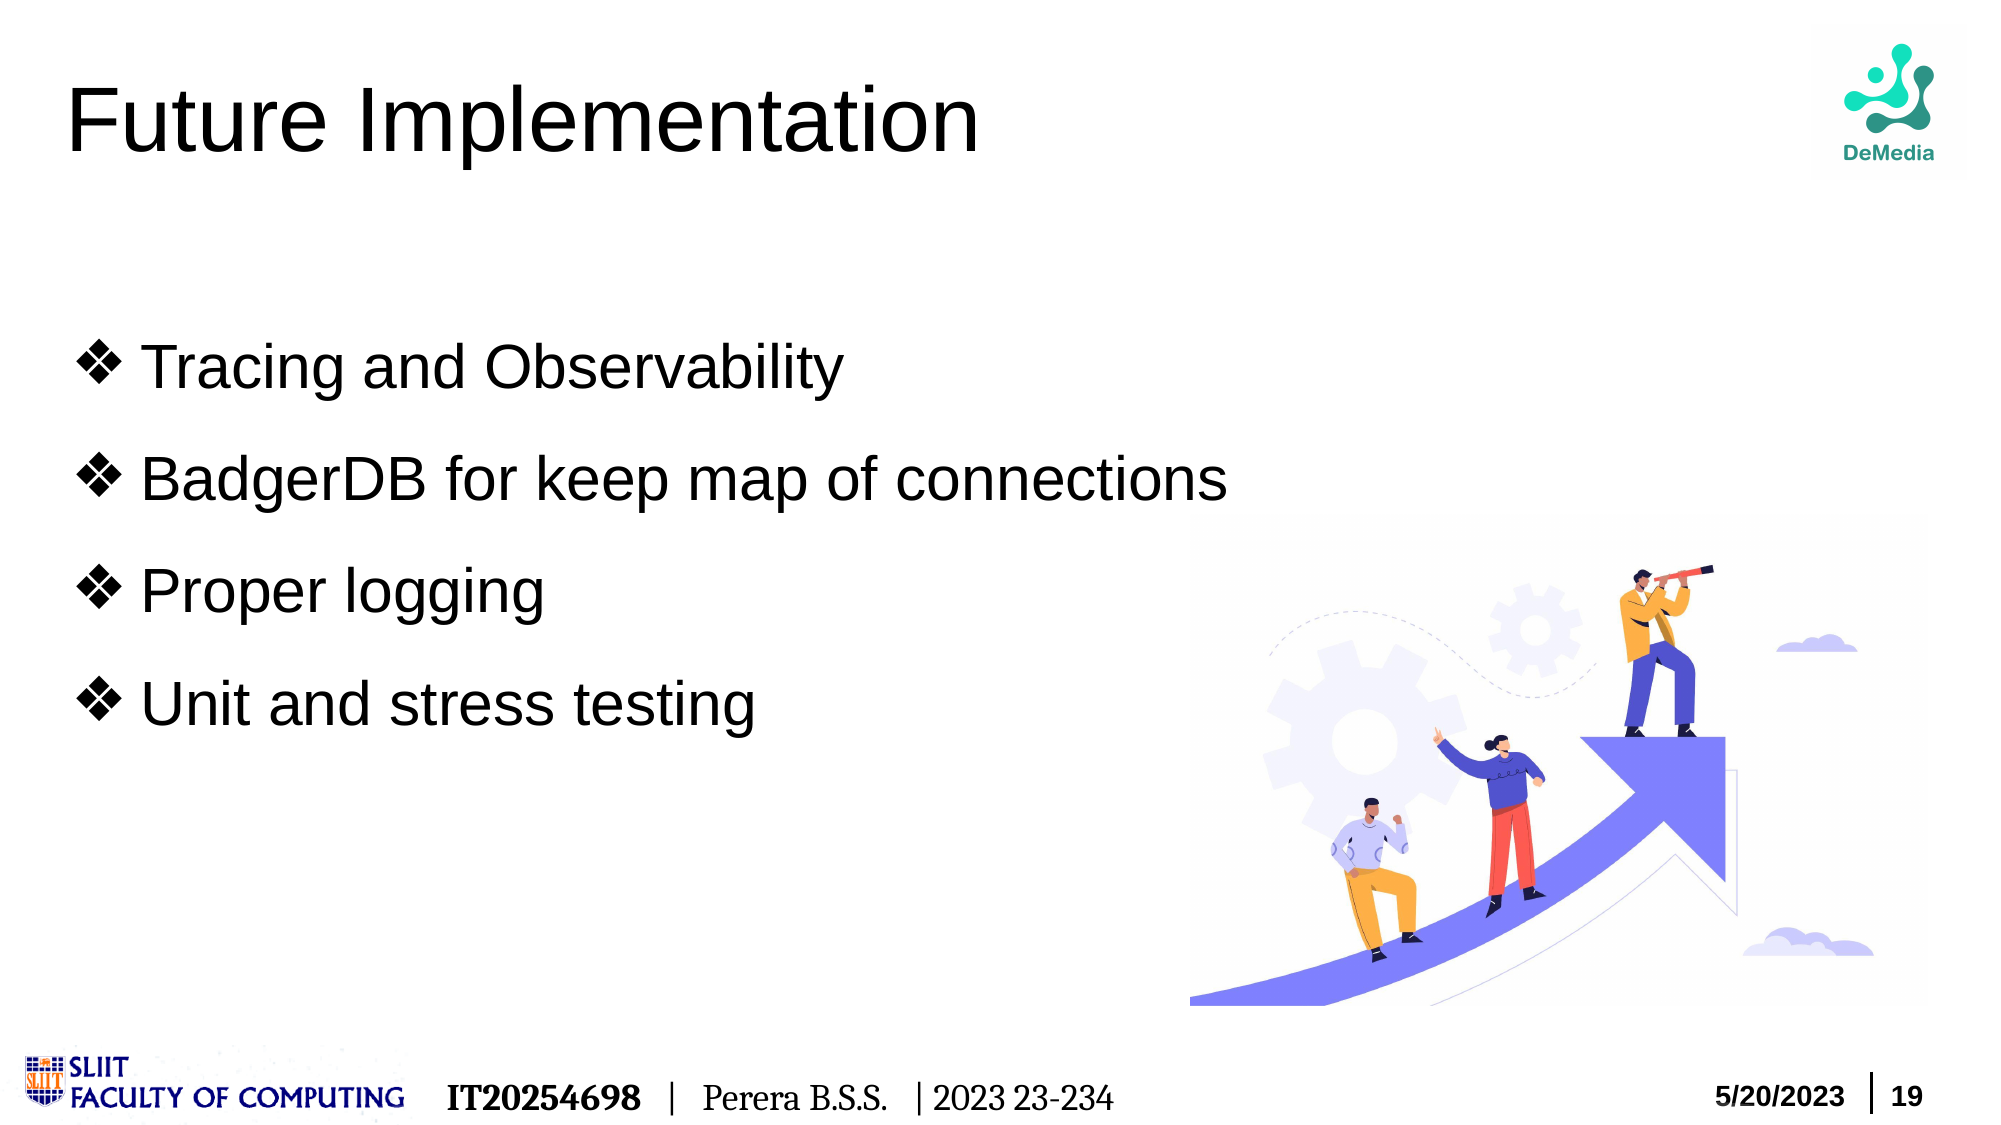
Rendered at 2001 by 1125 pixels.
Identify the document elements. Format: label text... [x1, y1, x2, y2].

text_box IT20254698 | Perera B.S.S. | 2023 23-234 [431, 1065, 1550, 1125]
list Tracing and Observability BadgerDB for keep map of connections Proper logging Unit and stress testing [50, 280, 1247, 783]
picture [1811, 24, 1967, 180]
title Future Implementation [50, 50, 1812, 180]
picture [1190, 514, 1928, 1006]
picture [0, 1045, 413, 1124]
